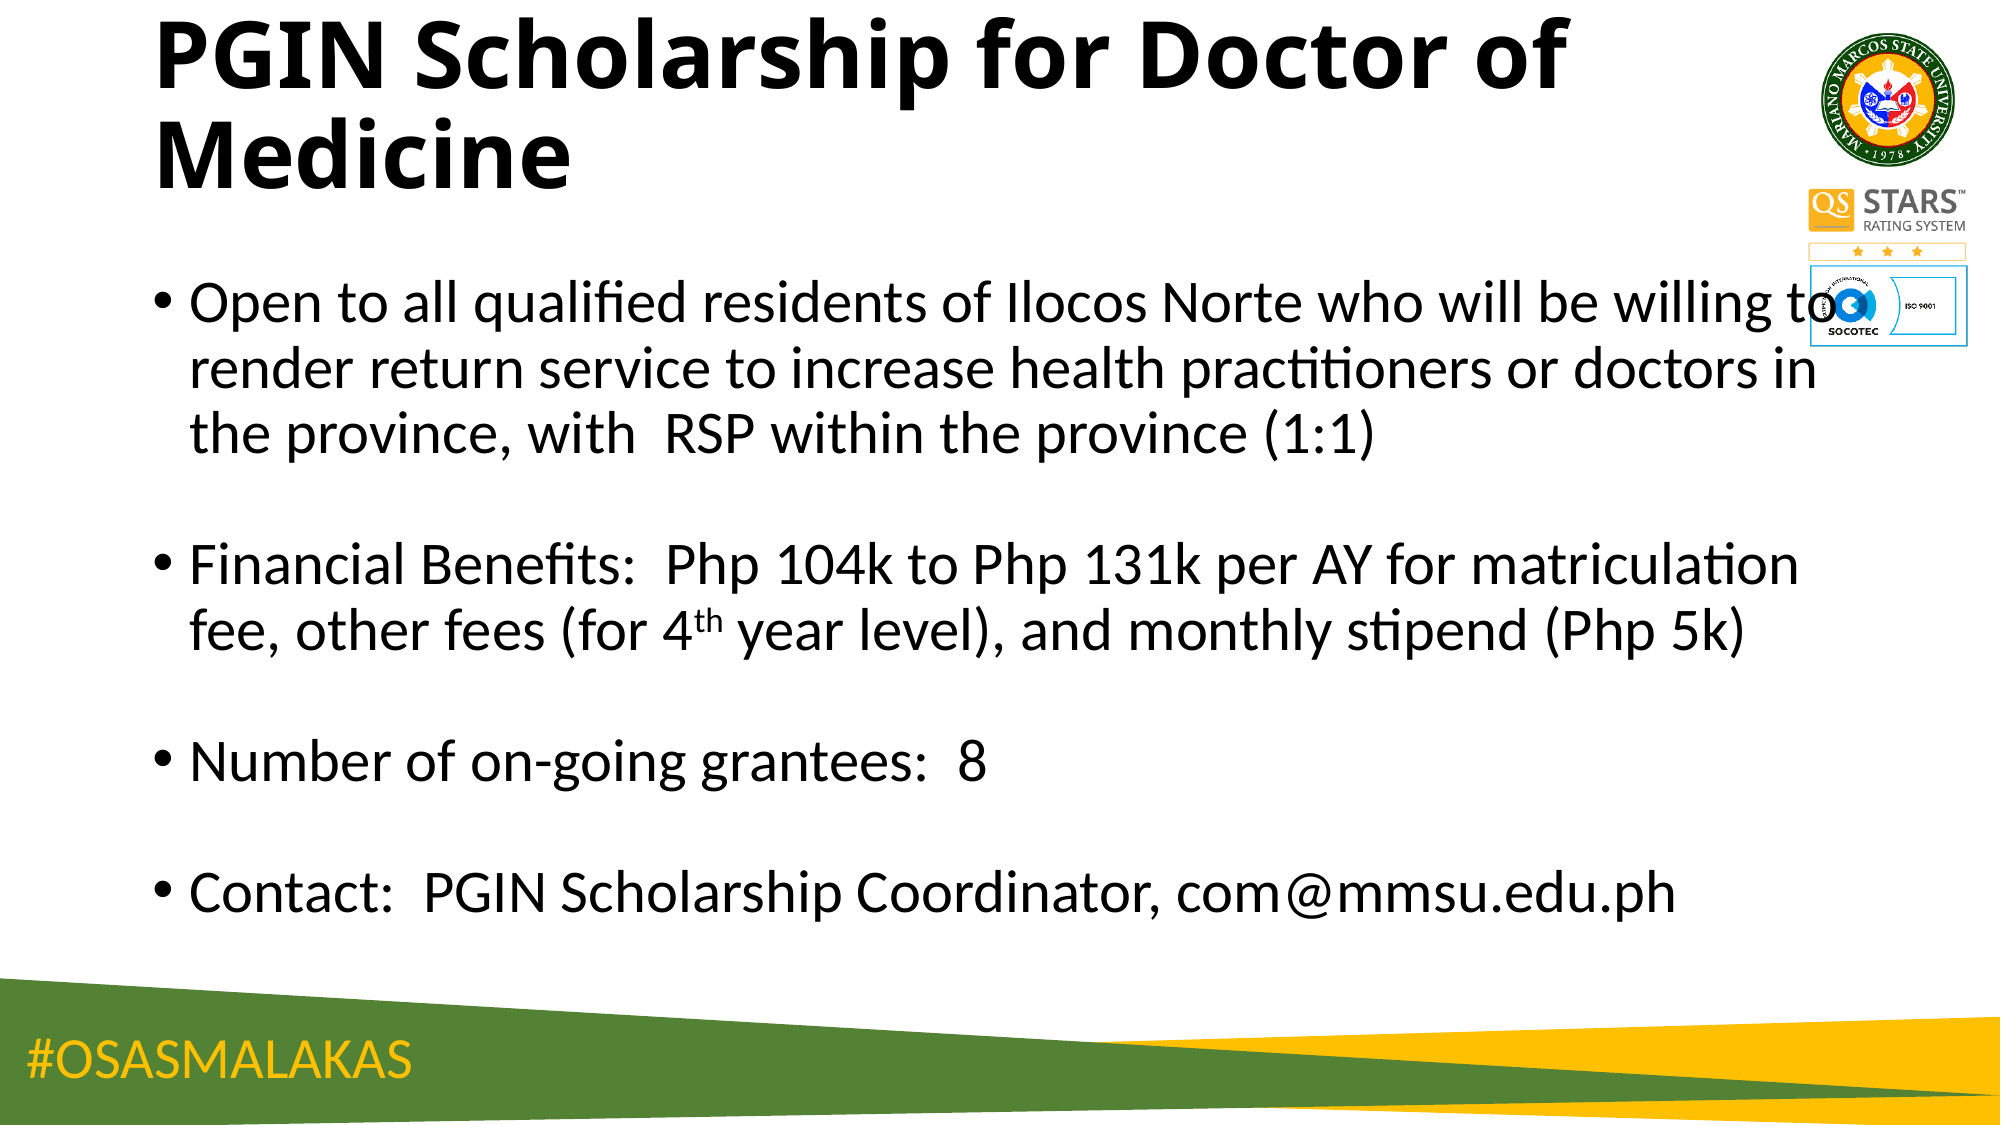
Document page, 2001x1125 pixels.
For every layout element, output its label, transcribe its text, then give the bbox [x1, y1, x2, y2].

title PGIN Scholarship for Doctor of Medicine [137, 0, 1999, 218]
picture [1792, 218, 1984, 353]
list Open to all qualified residents of Ilocos Norte who will be willing to render return service to increase health practitioners or doctors in the province, with RSP within the province (1:1) Financial Benefits: Php 104k to Php 131k per AY for matriculation fee, other fees (for 4th year level), and monthly stipend (Php 5k) Number of on-going grantees: 8 Contact: PGIN Scholarship Coordinator, com@mmsu.edu.ph [137, 262, 1863, 943]
